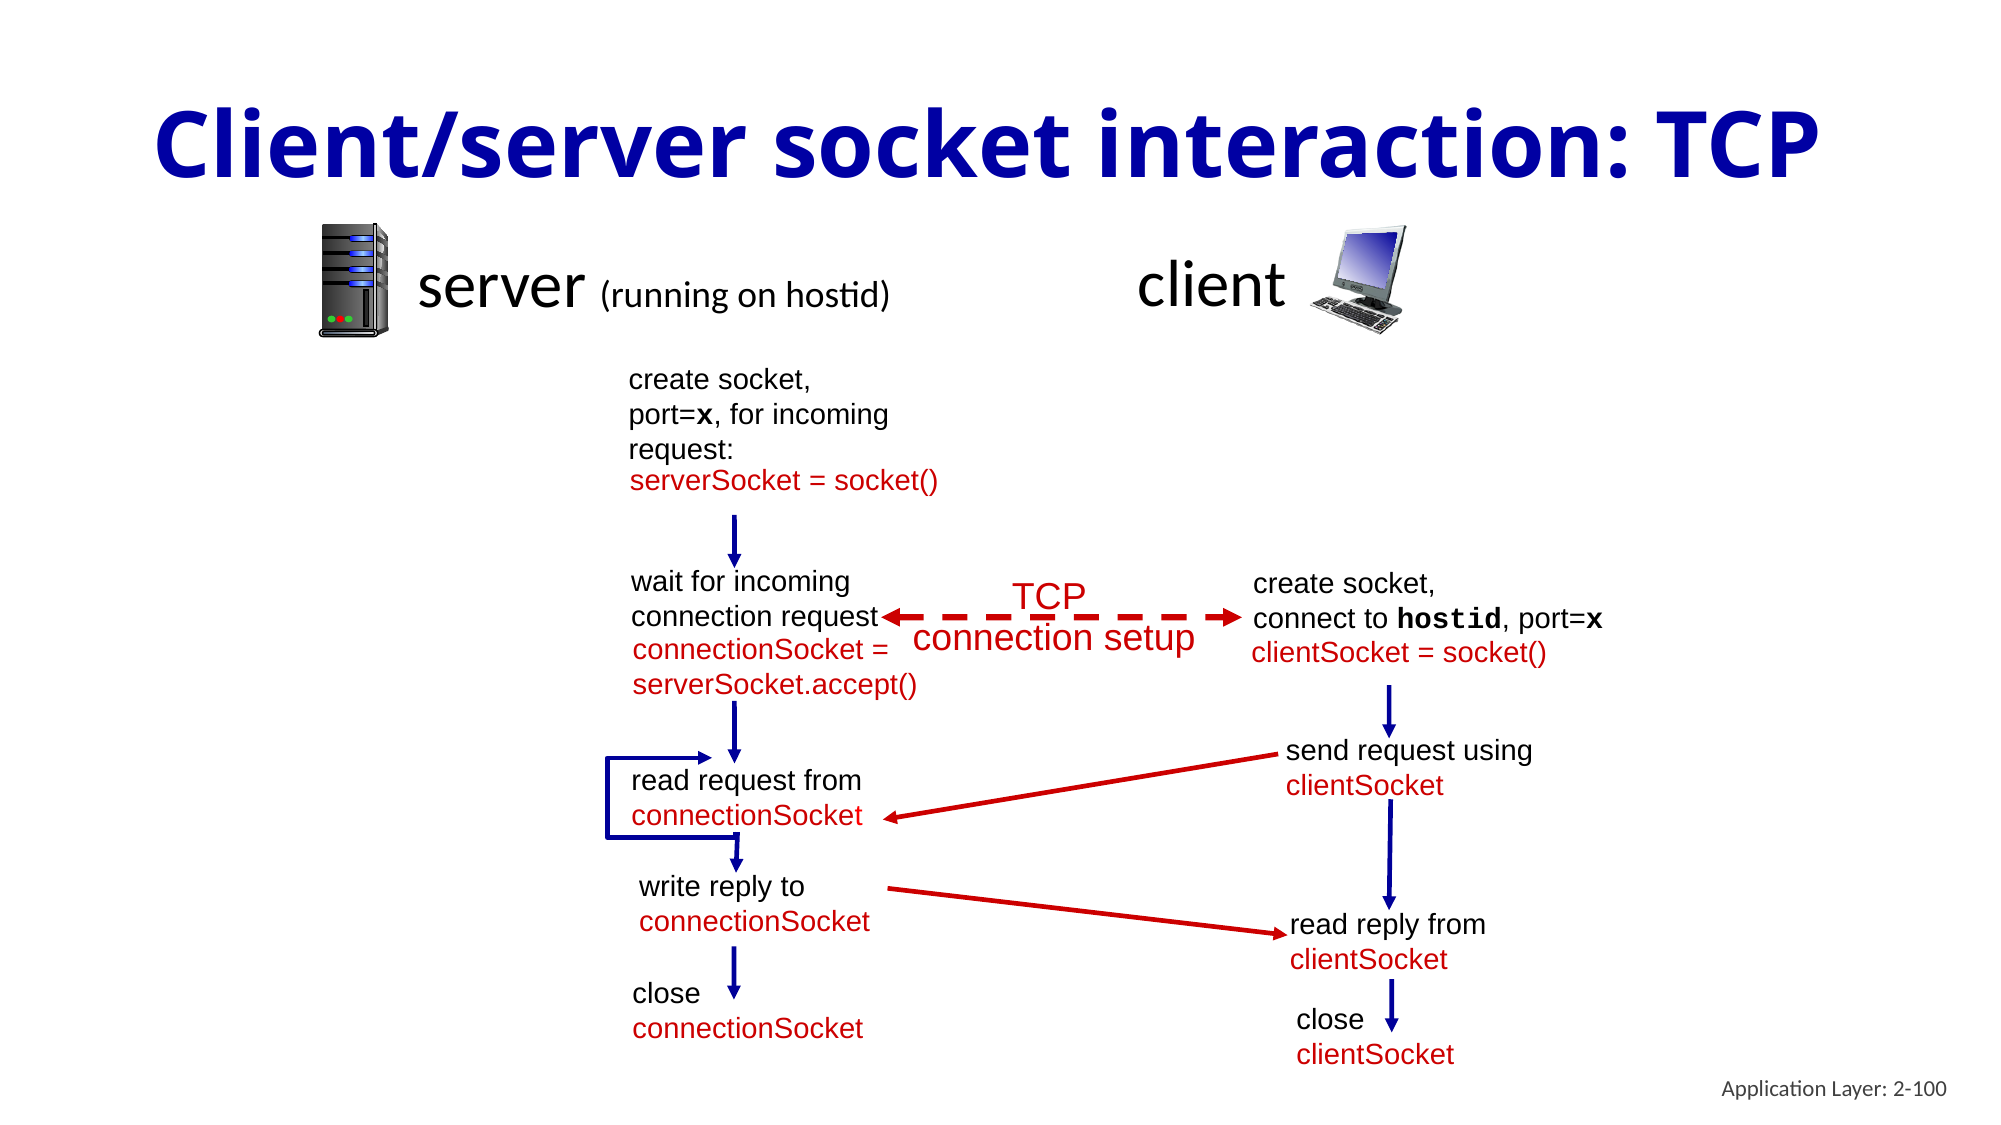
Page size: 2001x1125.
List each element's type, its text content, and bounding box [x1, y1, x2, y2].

text_box client [1123, 232, 1286, 328]
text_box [882, 685, 1550, 911]
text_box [616, 568, 934, 700]
slide_number Application Layer: 2-100 [1512, 1056, 1963, 1117]
text_box server (running on hostid) [402, 233, 907, 329]
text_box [1236, 556, 1624, 677]
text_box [319, 224, 389, 337]
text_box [613, 351, 1001, 568]
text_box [881, 569, 1242, 666]
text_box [607, 757, 1503, 1079]
title Client/server socket interaction: TCP [137, 74, 1863, 221]
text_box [615, 700, 1288, 757]
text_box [1286, 220, 1409, 343]
